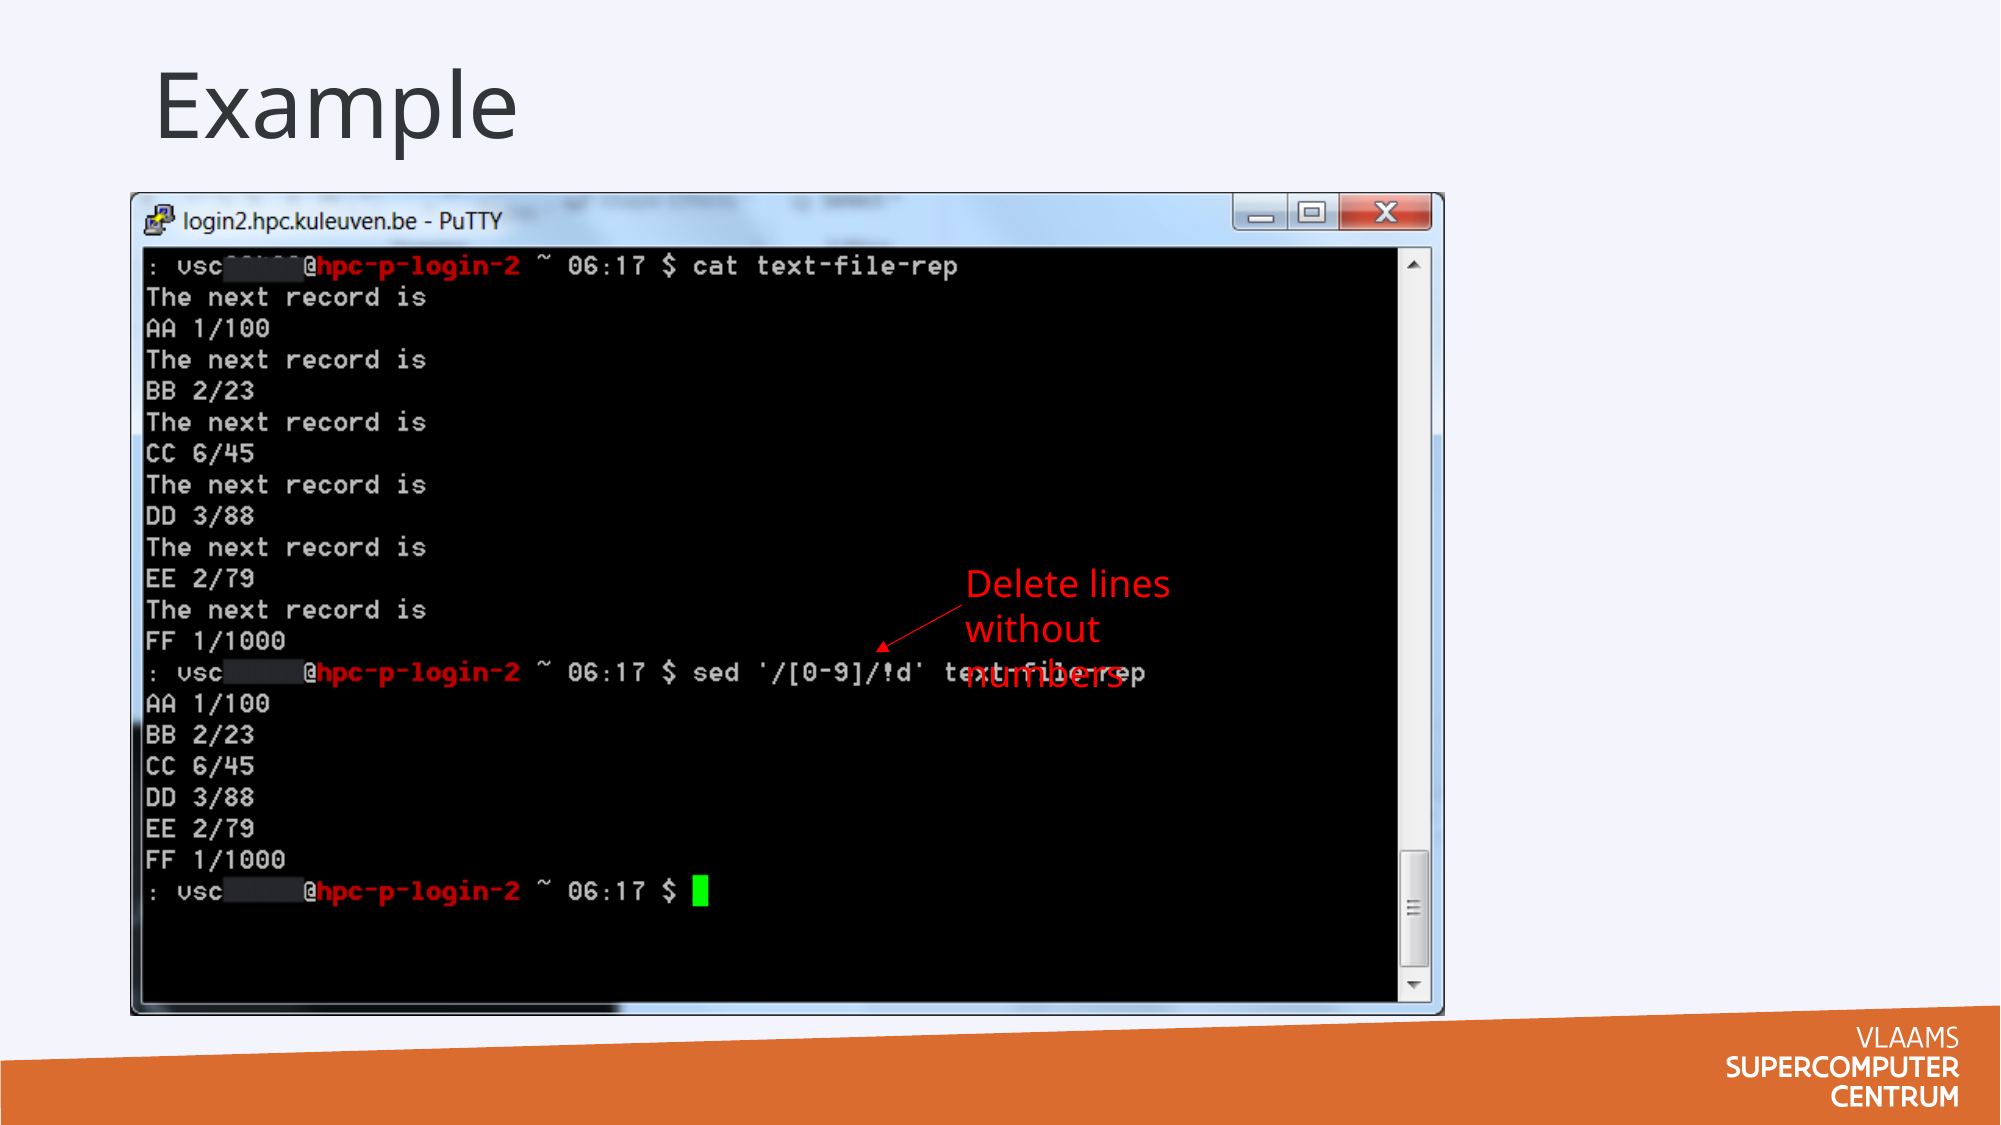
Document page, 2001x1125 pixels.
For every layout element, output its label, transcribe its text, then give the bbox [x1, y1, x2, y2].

title Example [137, 0, 1863, 218]
picture [130, 192, 1445, 1016]
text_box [875, 604, 962, 653]
picture [1725, 1021, 1960, 1117]
